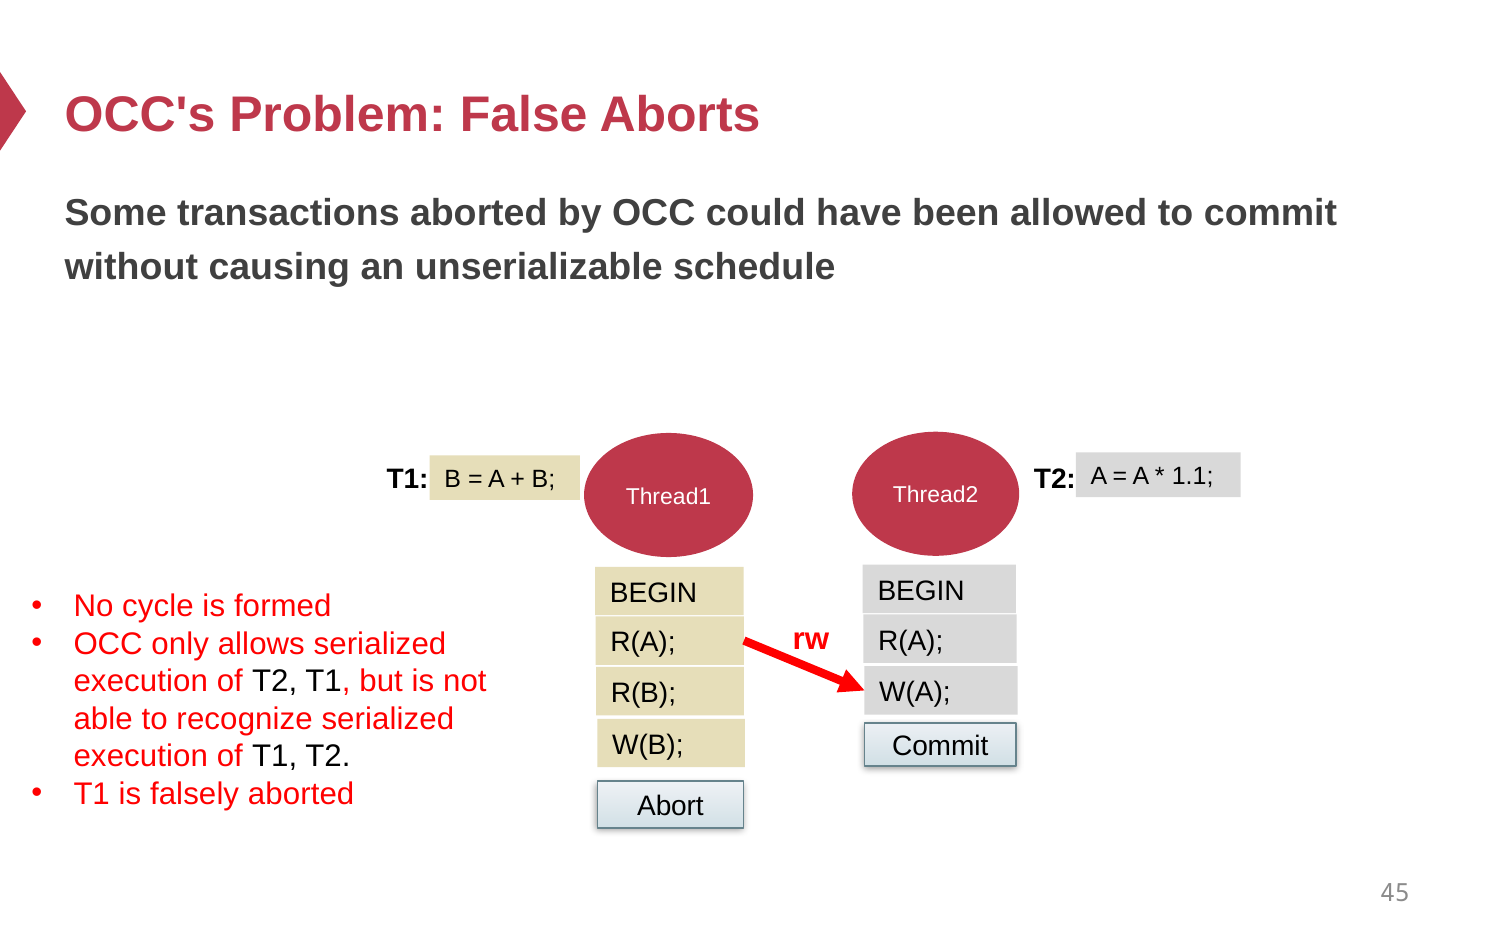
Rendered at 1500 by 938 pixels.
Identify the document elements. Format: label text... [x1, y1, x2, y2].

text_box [743, 638, 865, 690]
title OCC's Problem: False Aborts [49, 37, 1400, 171]
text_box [371, 431, 1241, 829]
text_box No cycle is formed OCC only allows serialized execution of T2, T1, but is not able to recognize serialized execution of T1, T2. T1 is falsely aborted [16, 578, 366, 818]
slide_number 45 [1074, 868, 1425, 919]
list Some transactions aborted by OCC could have been allowed to commit without causing an unserializable schedule [49, 171, 1400, 791]
